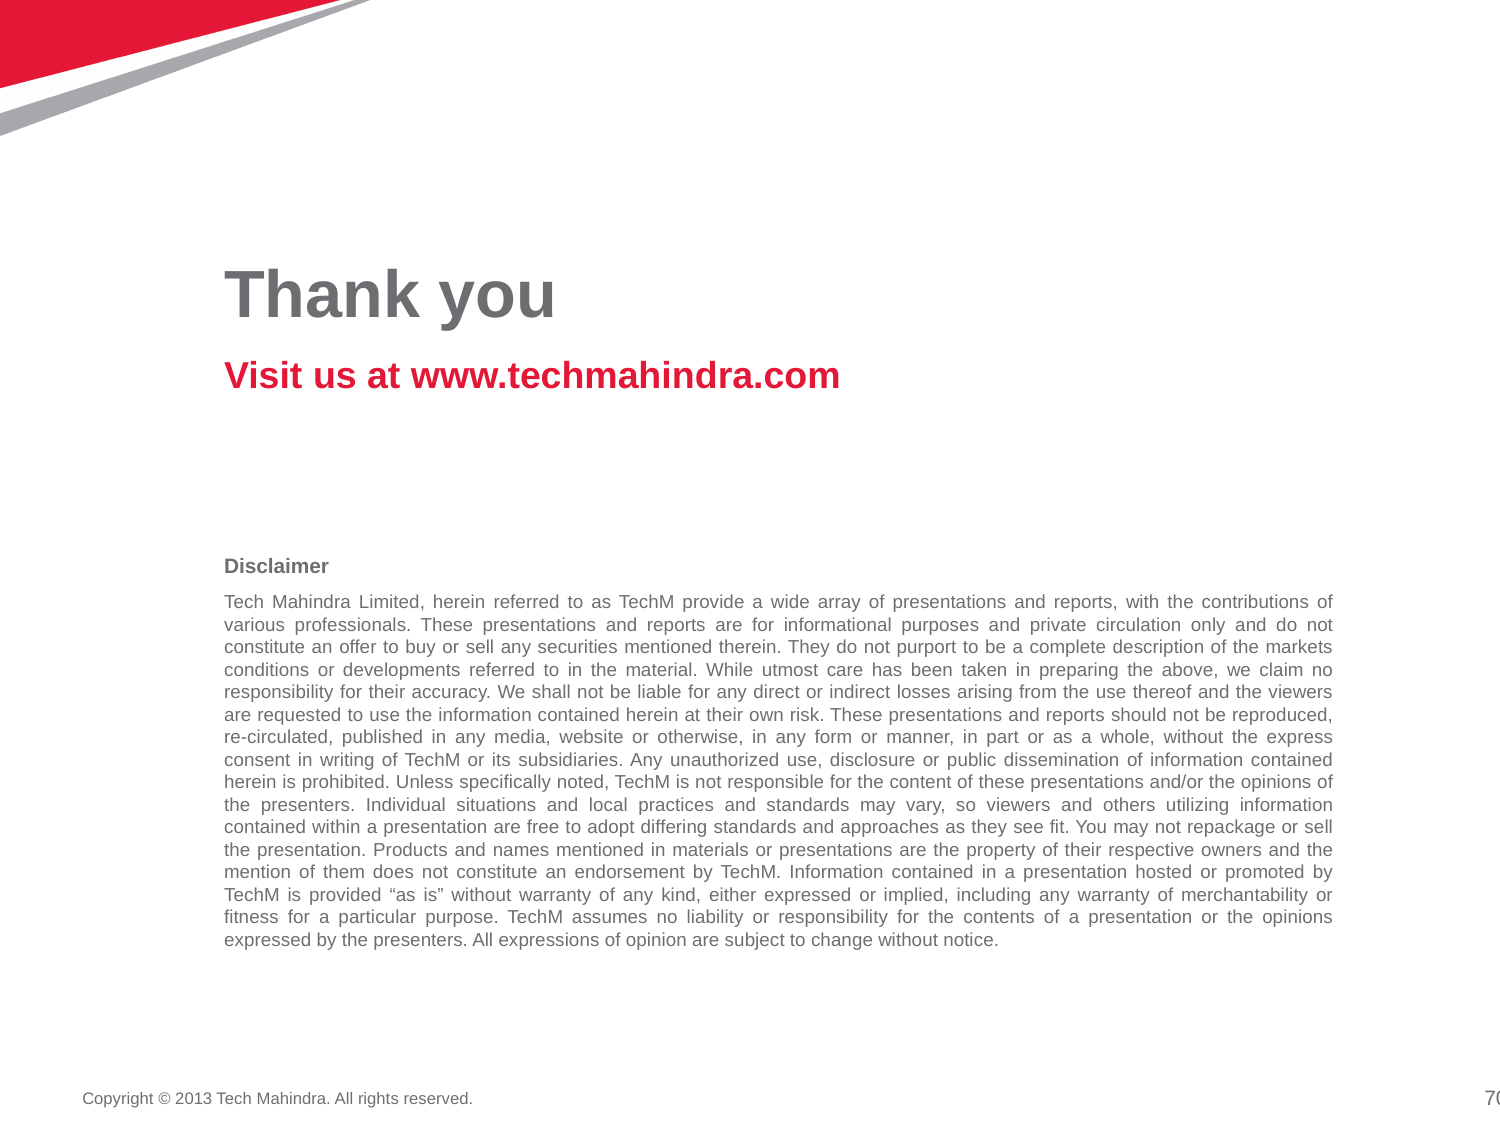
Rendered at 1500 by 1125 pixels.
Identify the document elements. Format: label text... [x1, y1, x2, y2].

list Visit us at www.techmahindra.com [223, 350, 1330, 397]
picture [0, 0, 373, 136]
title Thank you [223, 250, 1329, 332]
